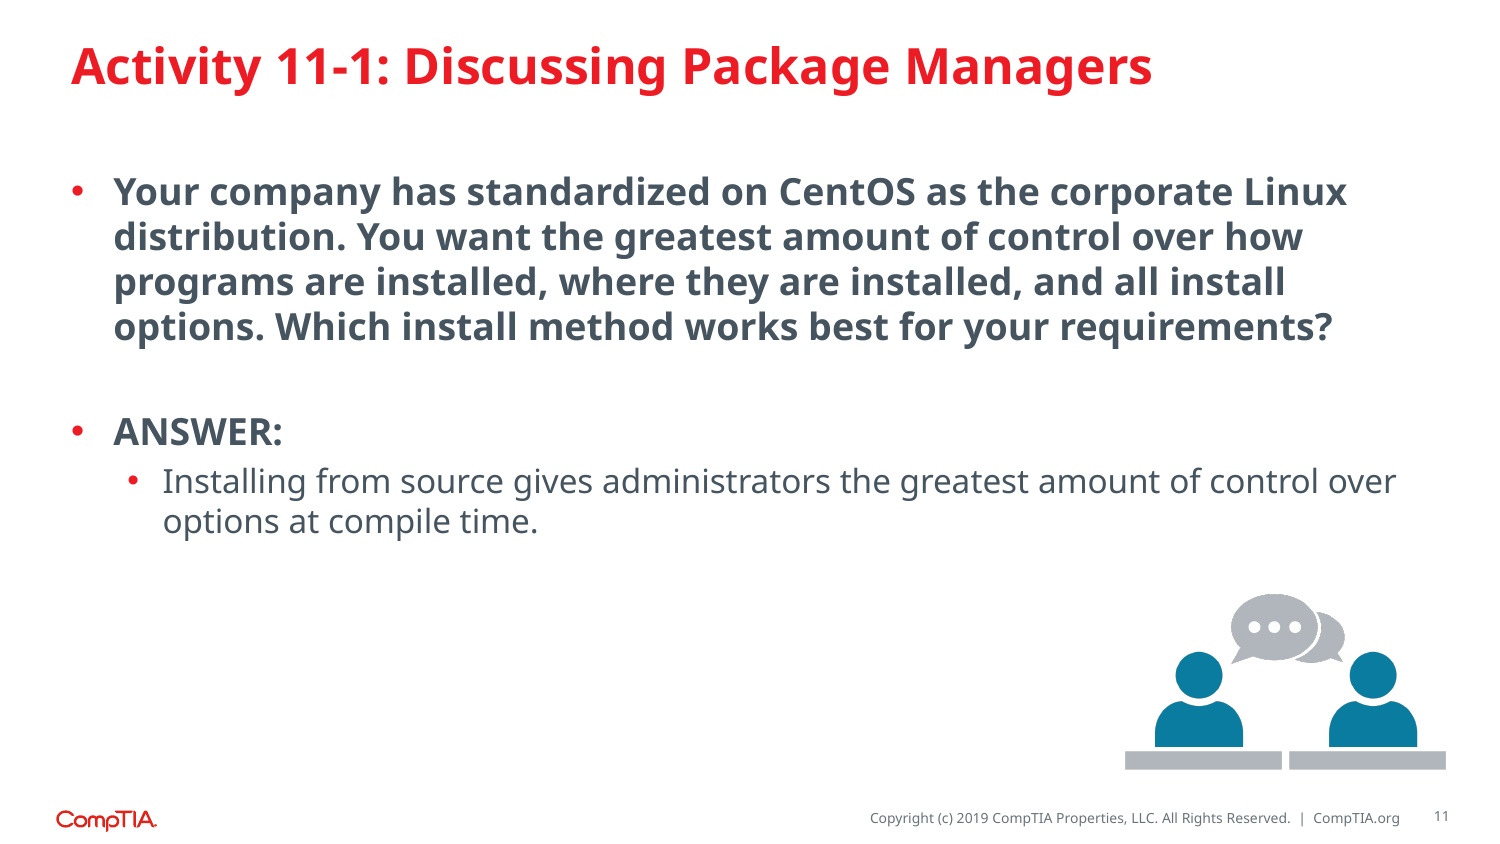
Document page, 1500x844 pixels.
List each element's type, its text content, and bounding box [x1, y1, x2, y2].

slide_number 11 [1407, 800, 1450, 835]
title Activity 11-1: Discussing Package Managers [56, 12, 1350, 117]
list Your company has standardized on CentOS as the corporate Linux distribution. You want the greatest amount of control over how programs are installed, where they are installed, and all install options. Which install method works best for your requirements? ANSWER: Installing from source gives administrators the greatest amount of control over options at compile time. [56, 160, 1444, 768]
picture [1124, 593, 1446, 770]
